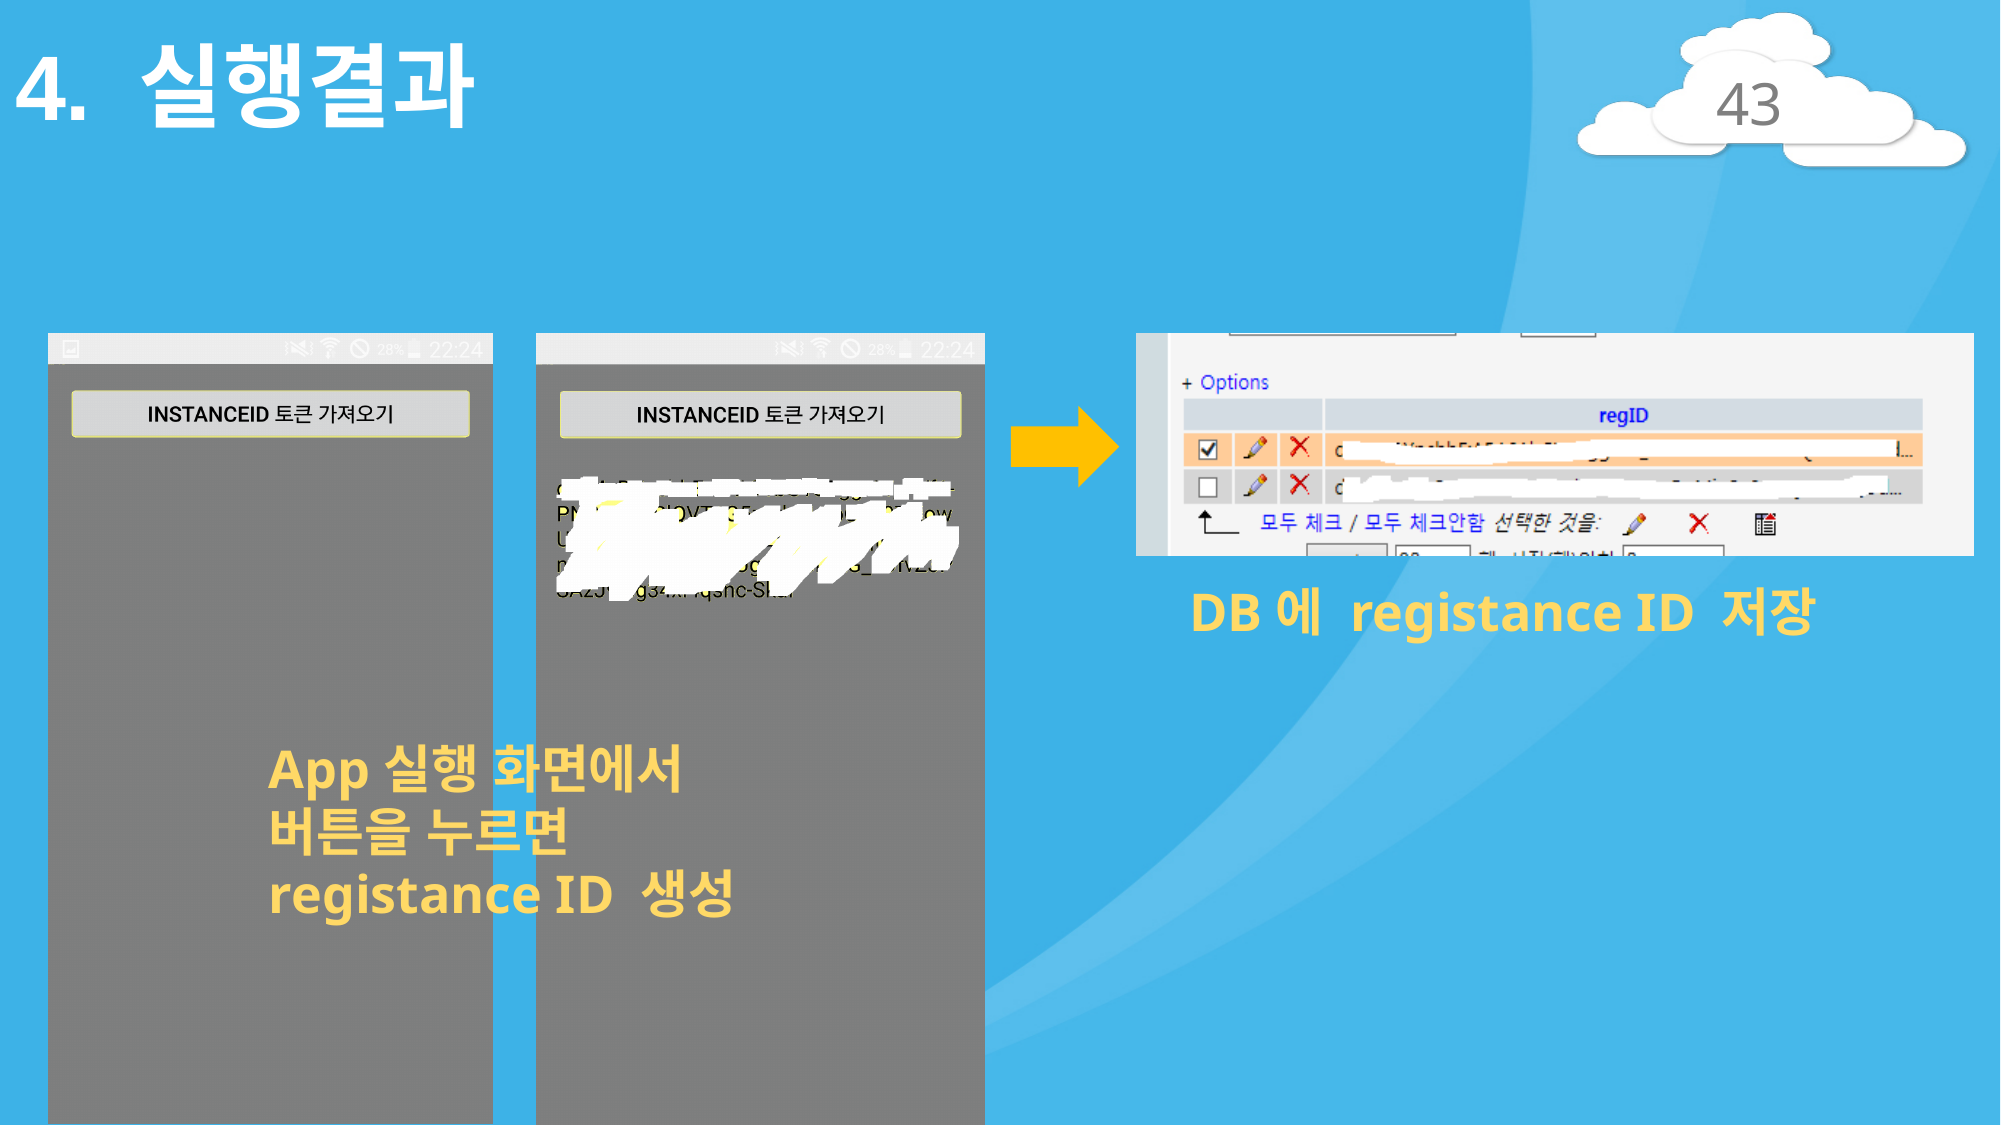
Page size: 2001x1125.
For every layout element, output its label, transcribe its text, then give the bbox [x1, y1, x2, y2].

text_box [48, 333, 985, 1125]
title 4. 실행결과 [0, 2, 2000, 179]
picture [0, 0, 2001, 1125]
text_box DB에 registance ID 저장 [1174, 571, 1923, 649]
text_box [1010, 405, 1120, 488]
text_box 43 [1621, 60, 1798, 145]
